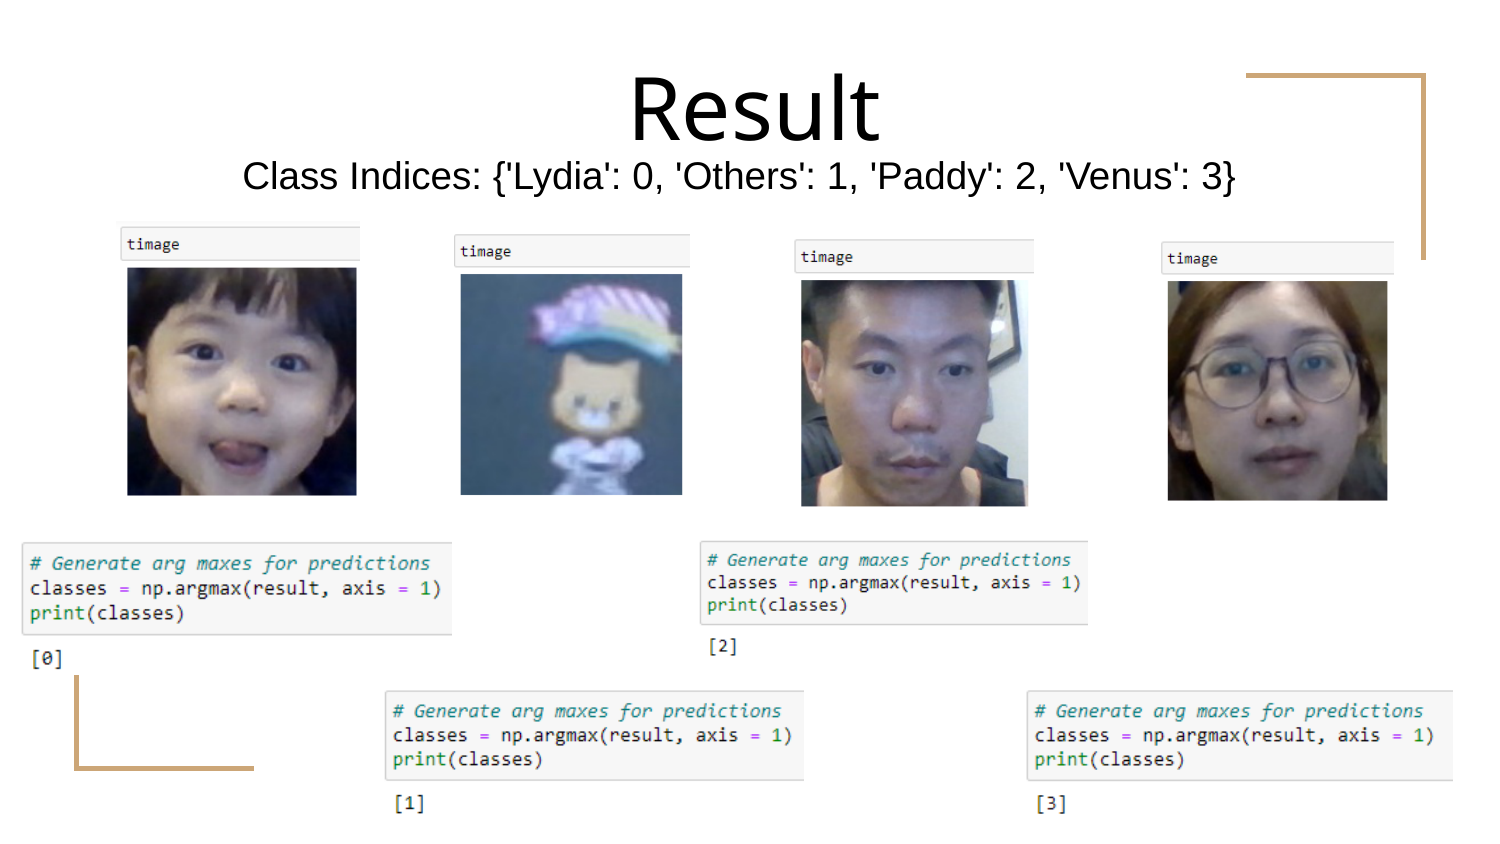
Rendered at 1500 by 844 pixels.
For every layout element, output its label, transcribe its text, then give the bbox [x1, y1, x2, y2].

title Result [131, 0, 1378, 219]
picture [116, 220, 360, 499]
picture [378, 685, 804, 822]
picture [1157, 235, 1394, 506]
picture [1024, 682, 1453, 821]
text_box Class Indices: {'Lydia': 0, 'Others': 1, 'Paddy': 2, 'Venus': 3} [227, 129, 1435, 248]
picture [790, 236, 1034, 511]
picture [18, 538, 452, 675]
picture [453, 231, 690, 505]
picture [696, 536, 1088, 657]
